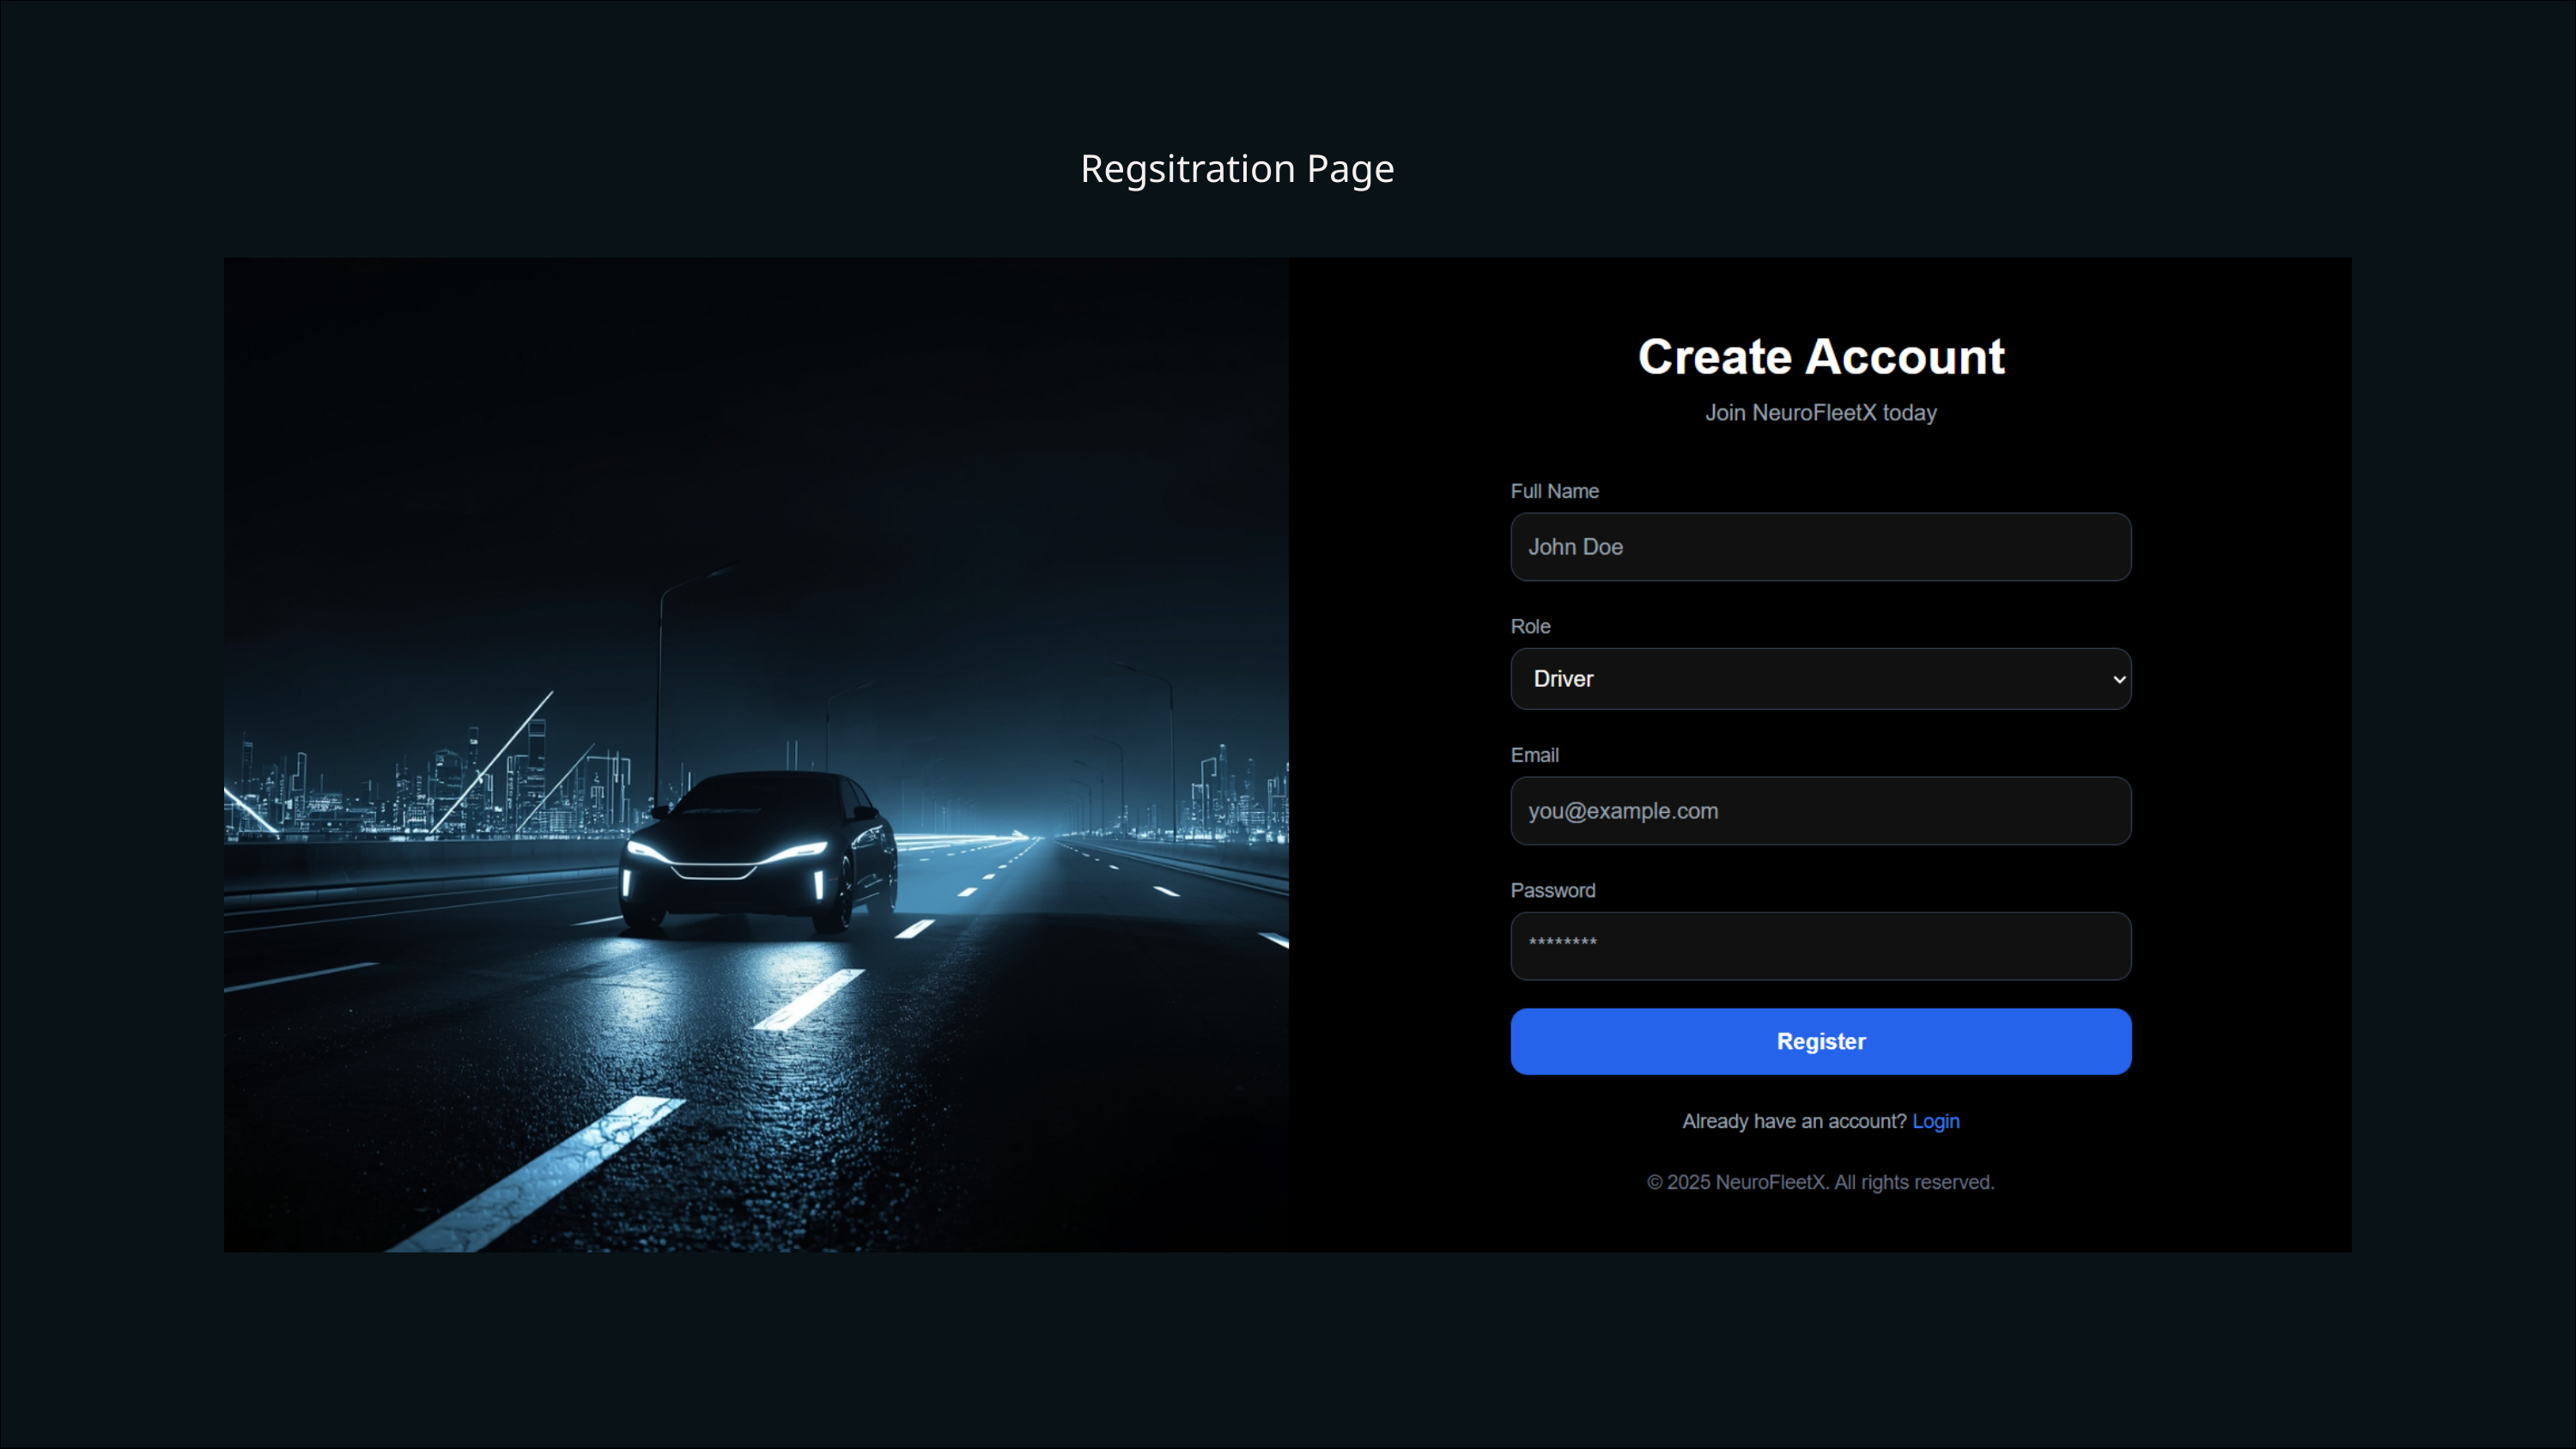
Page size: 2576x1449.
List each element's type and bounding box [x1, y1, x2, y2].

text_box [0, 0, 2576, 1449]
